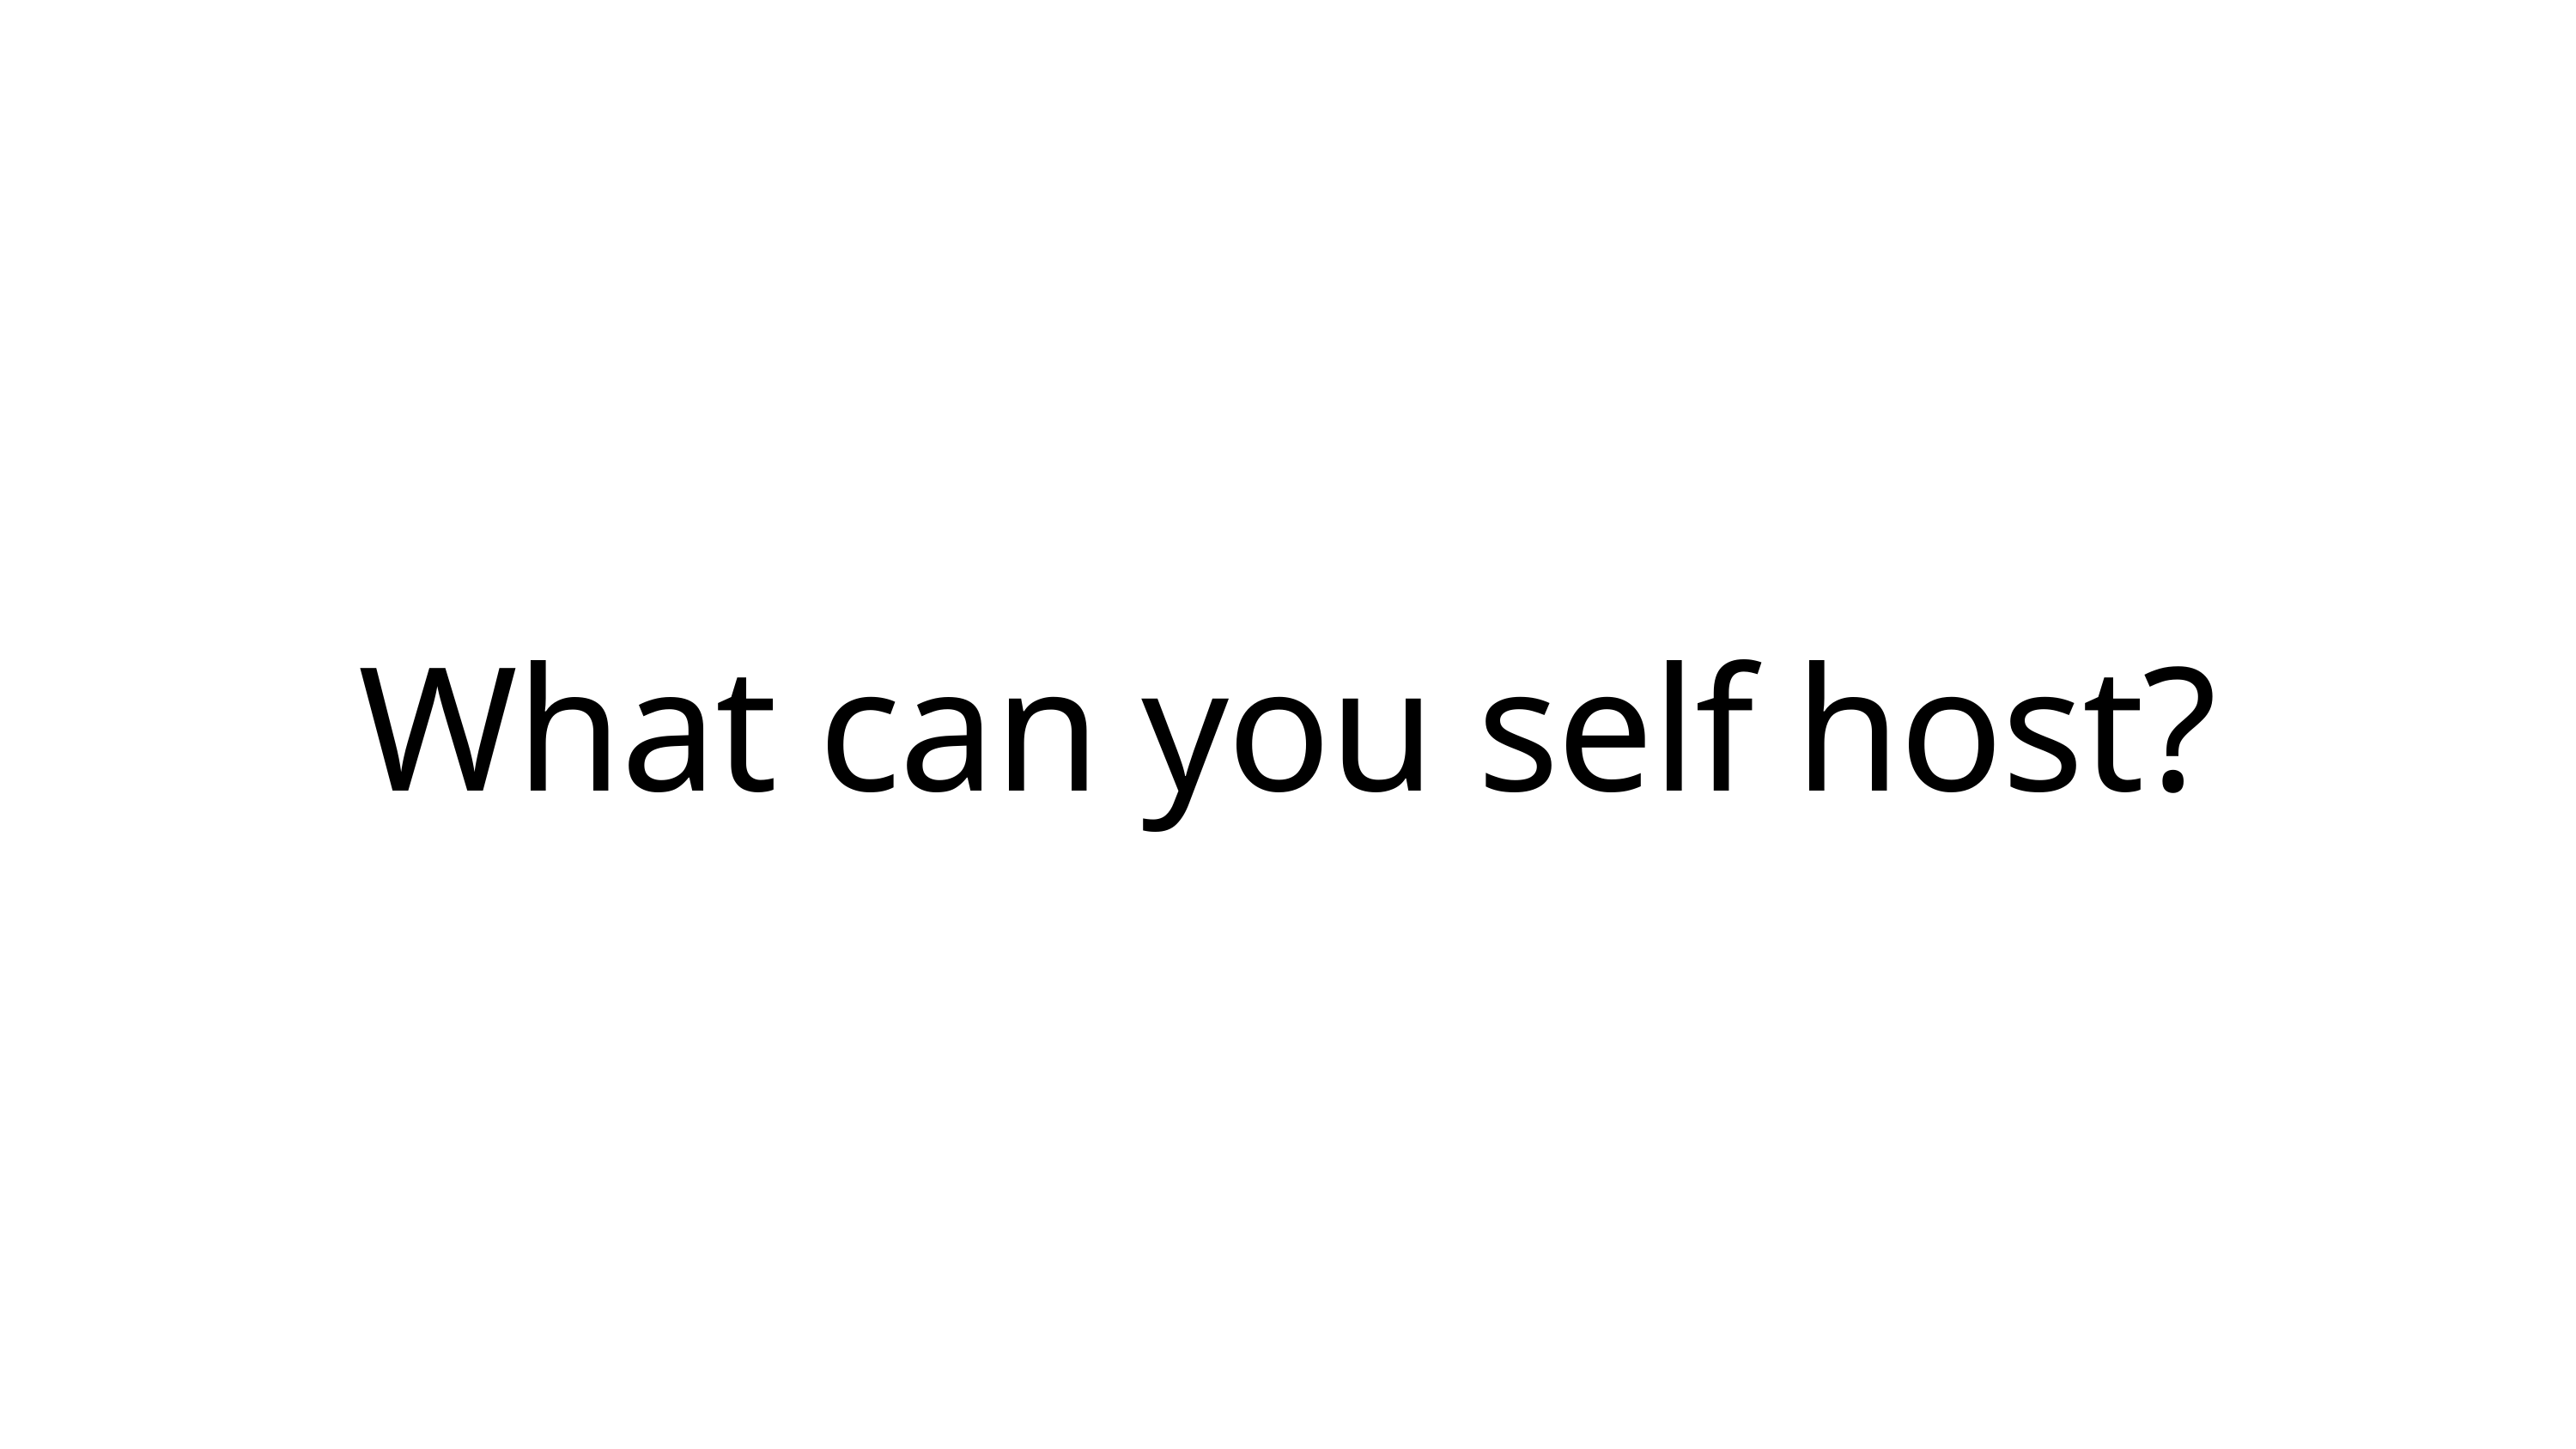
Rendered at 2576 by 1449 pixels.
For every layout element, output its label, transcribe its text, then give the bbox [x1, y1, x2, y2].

text_box What can you self host? [249, 627, 2327, 826]
